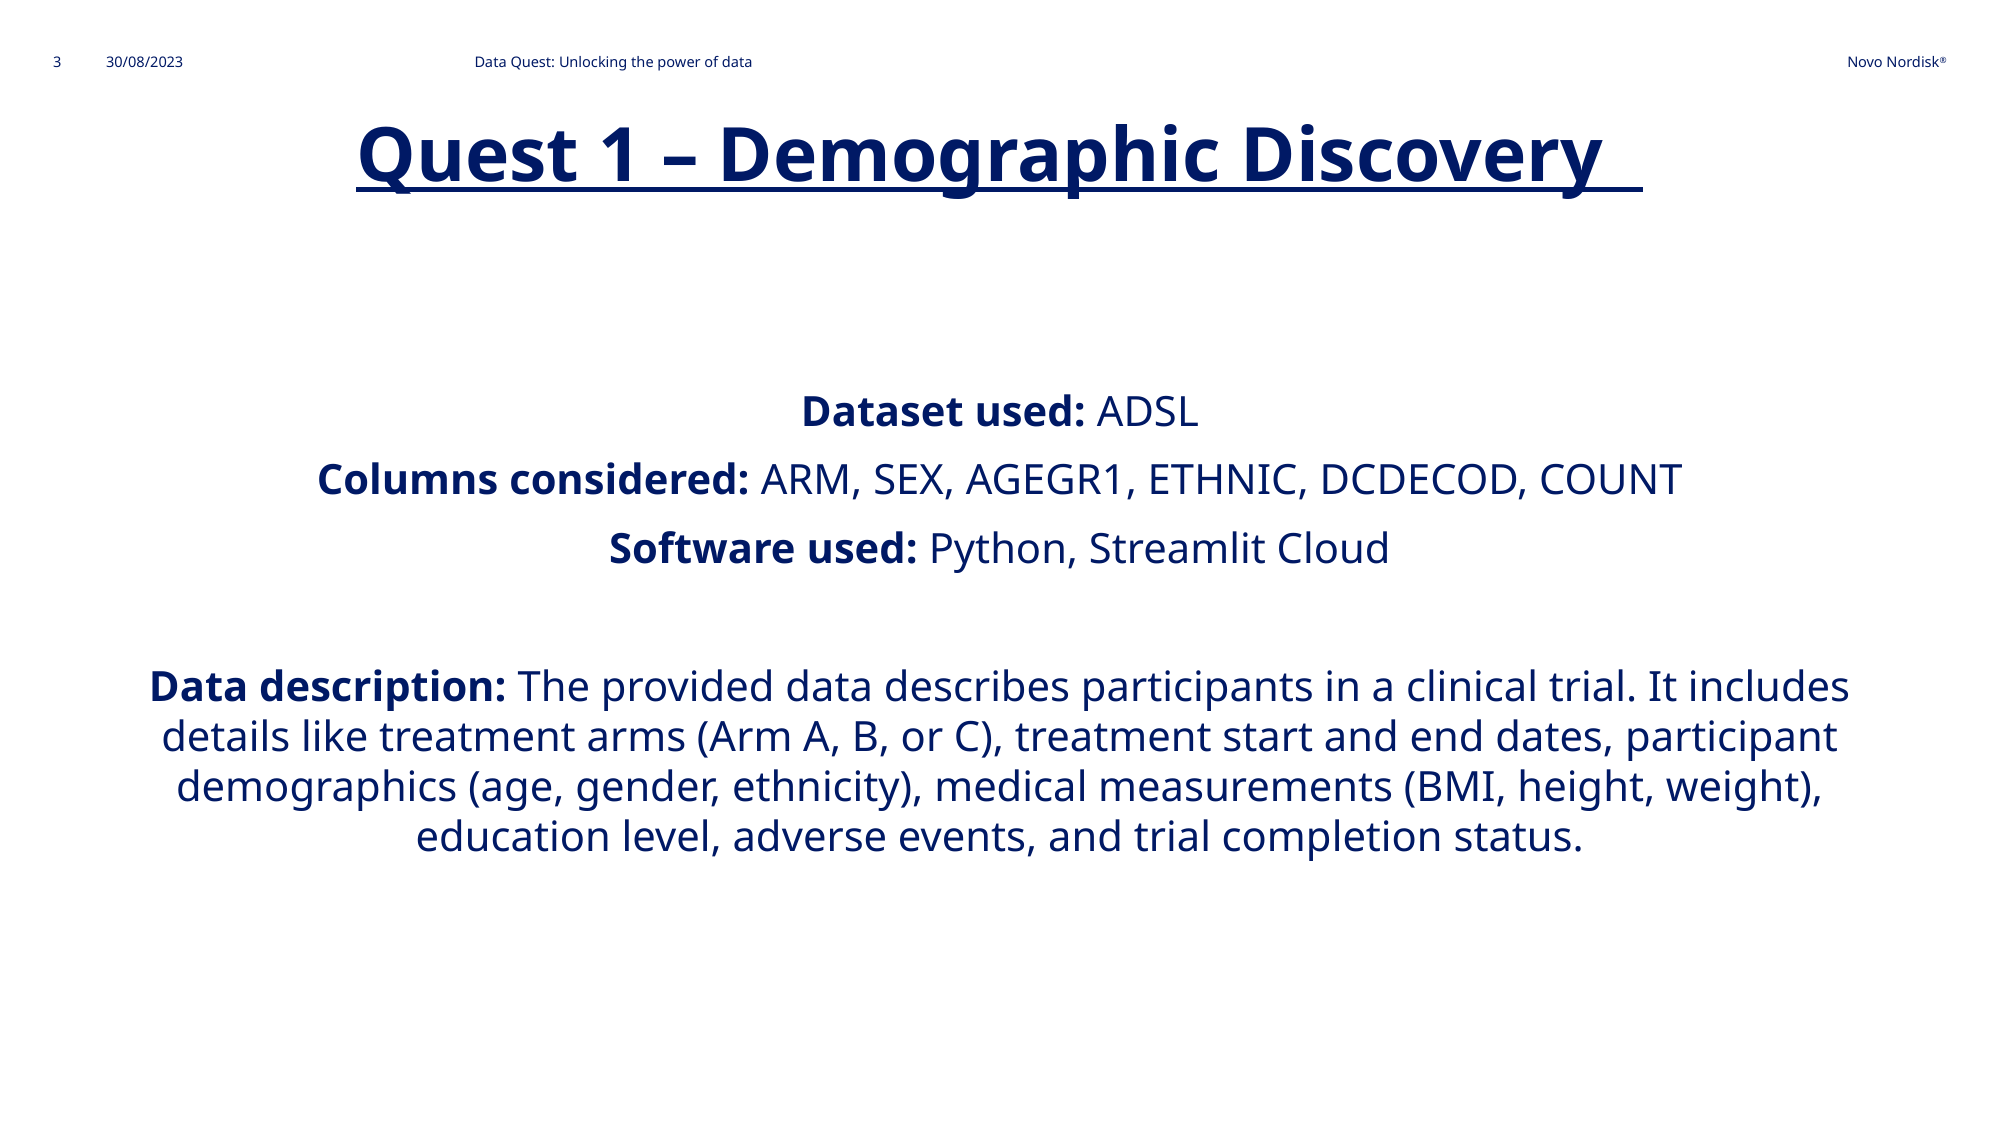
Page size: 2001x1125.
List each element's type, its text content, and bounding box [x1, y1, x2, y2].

title Quest 1 – Demographic Discovery [106, 106, 1894, 319]
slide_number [106, 53, 422, 74]
footer Data Quest: Unlocking the power of data [474, 53, 1158, 74]
list Dataset used: ADSL Columns considered: ARM, SEX, AGEGR1, ETHNIC, DCDECOD, COUNT Software used: Python, Streamlit Cloud Data description: The provided data describes participants in a clinical trial. It includes details like treatment arms (Arm A, B, or C), treatment start and end dates, participant demographics (age, gender, ethnicity), medical measurements (BMI, height, weight), education level, adverse events, and trial completion status. [106, 384, 1894, 970]
slide_number 3 [53, 53, 106, 74]
